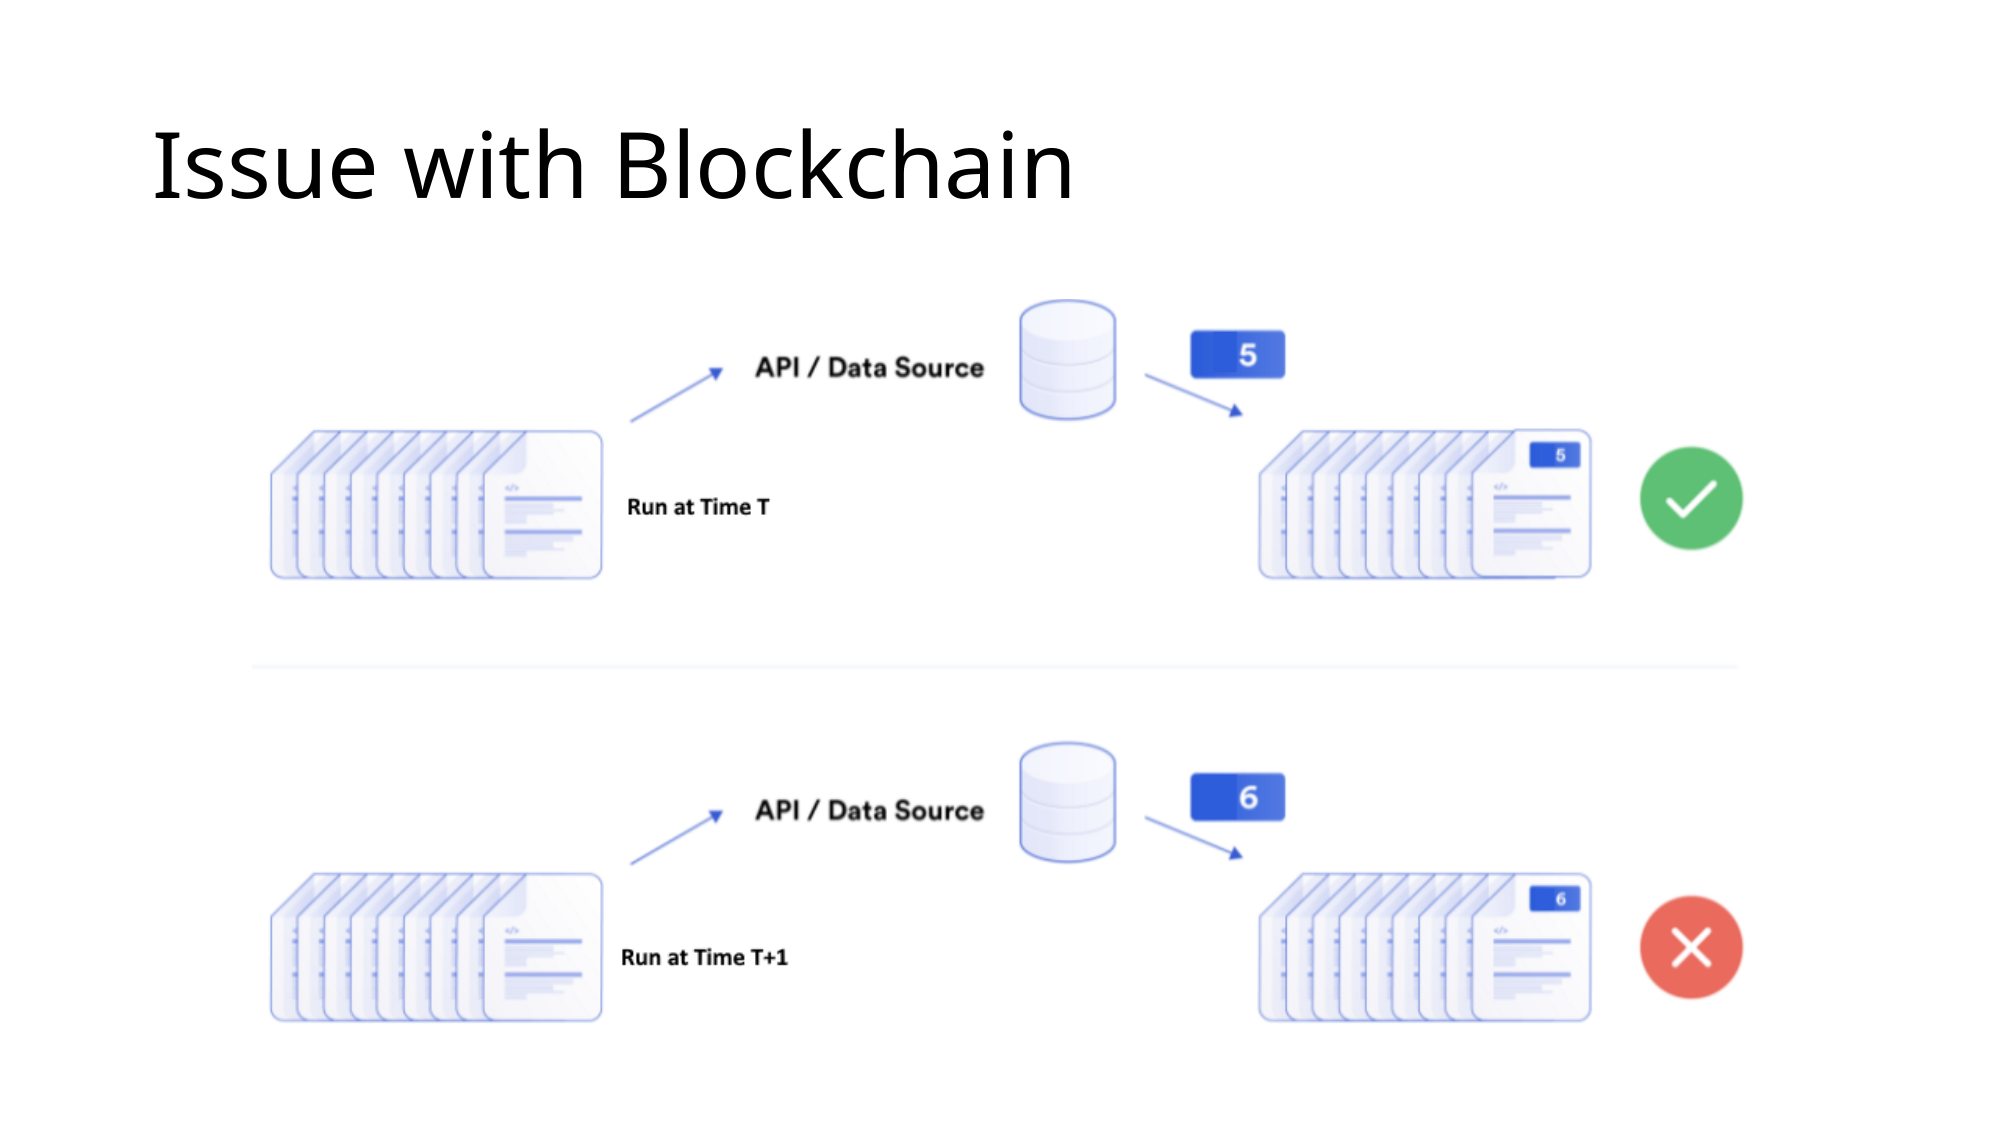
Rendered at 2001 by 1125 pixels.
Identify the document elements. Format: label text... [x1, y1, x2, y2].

picture [252, 299, 1747, 1056]
title Issue with Blockchain [137, 59, 1863, 278]
